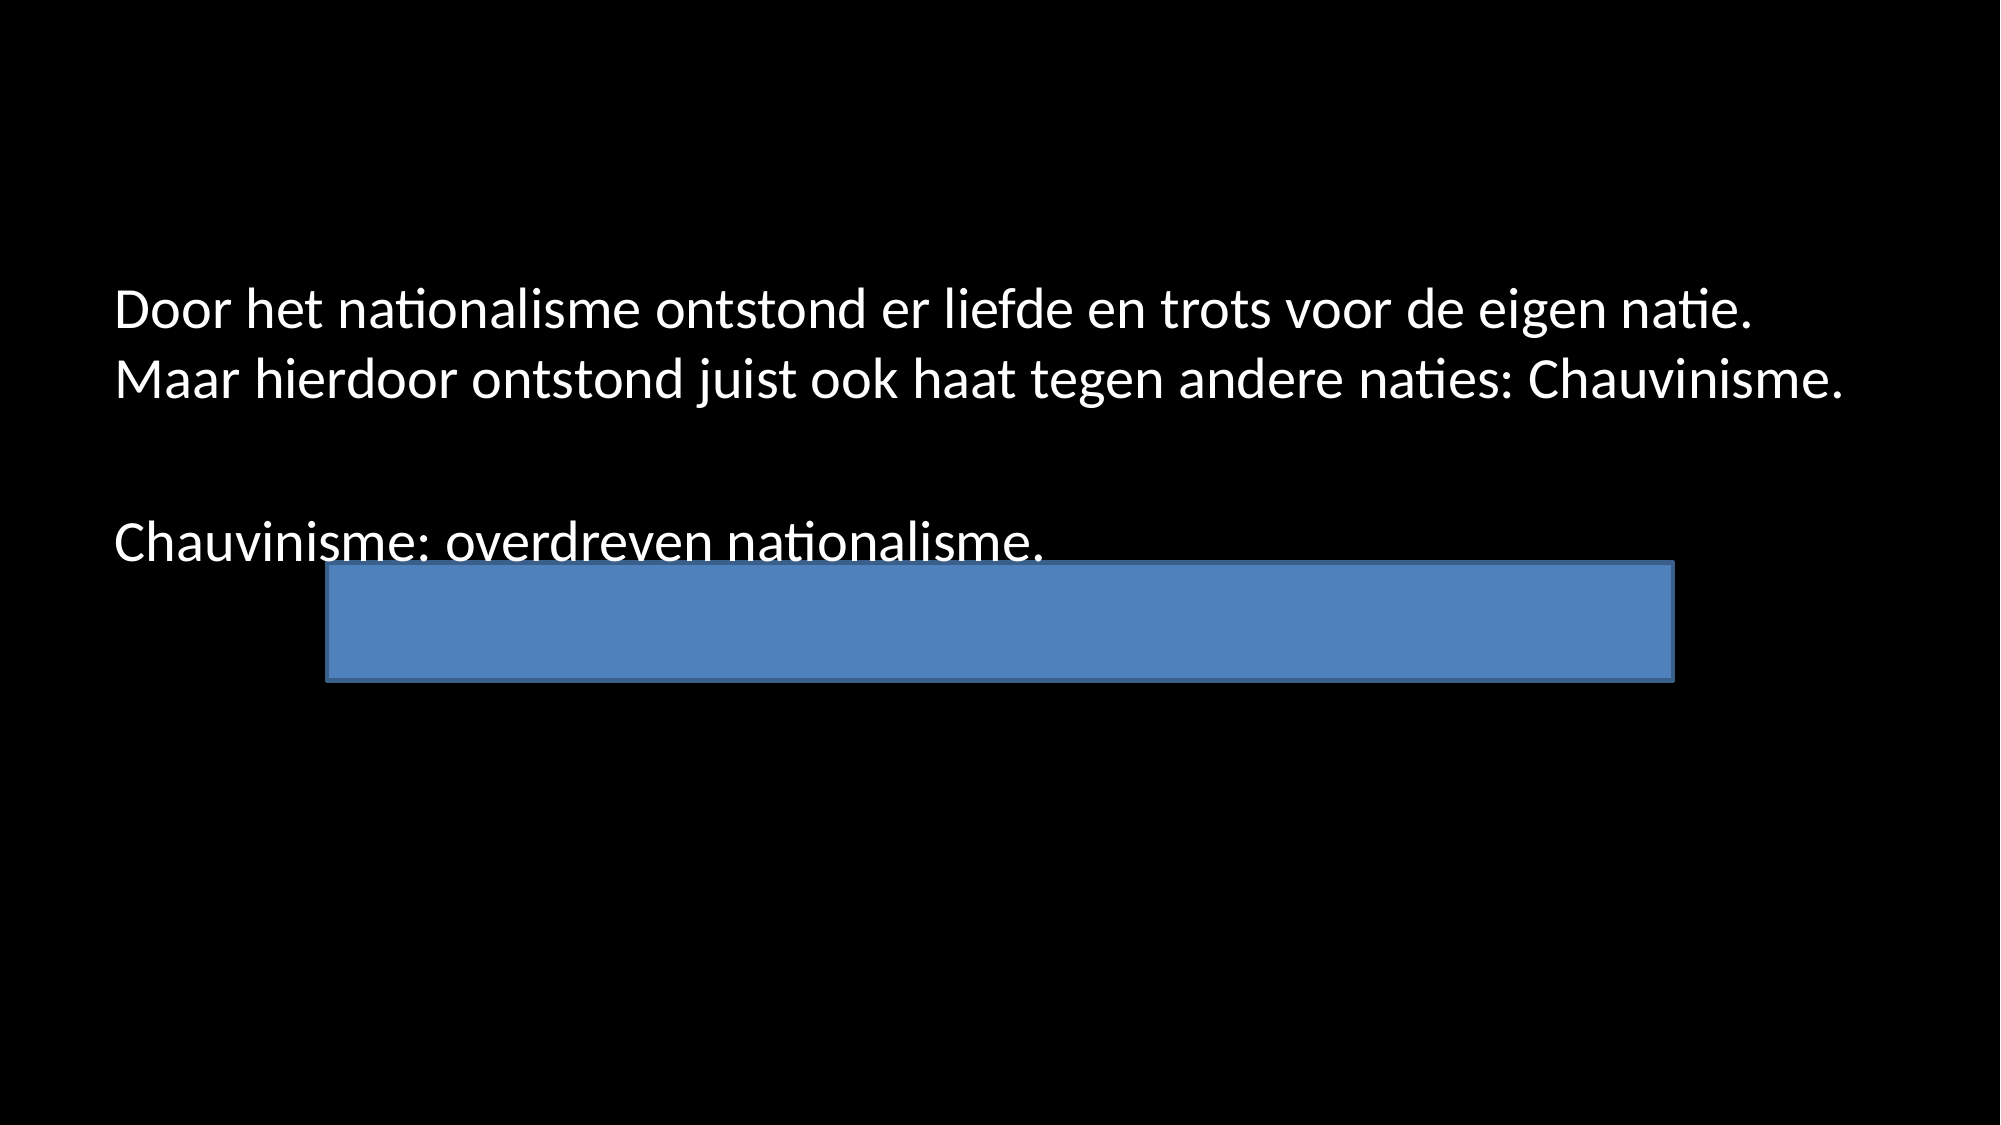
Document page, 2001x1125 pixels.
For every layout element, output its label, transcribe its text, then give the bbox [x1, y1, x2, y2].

list Door het nationalisme ontstond er liefde en trots voor de eigen natie. Maar hierdoor ontstond juist ook haat tegen andere naties: Chauvinisme. Chauvinisme: overdreven nationalisme. [99, 262, 1900, 1005]
